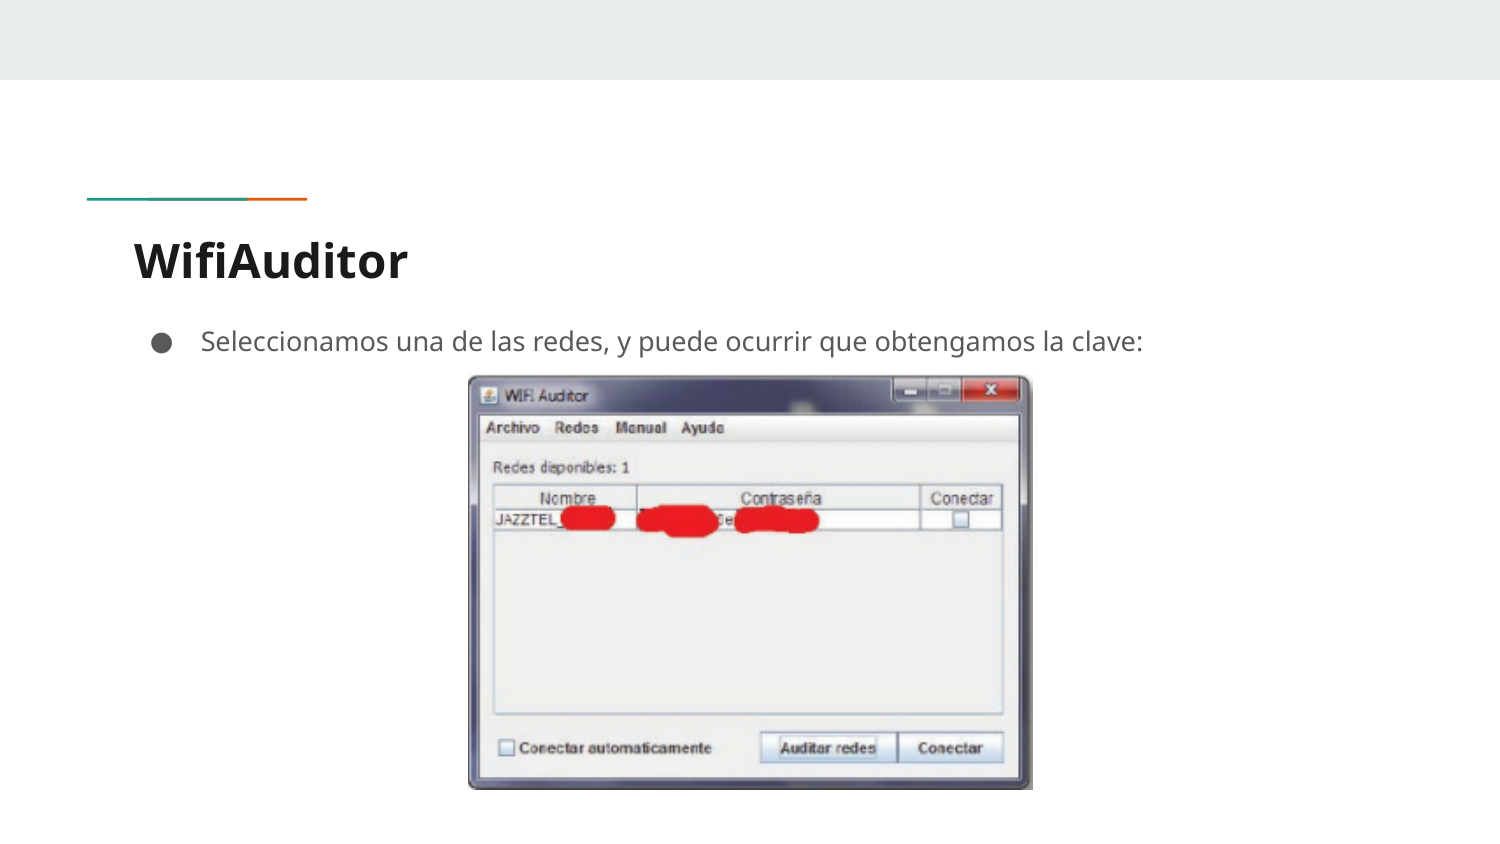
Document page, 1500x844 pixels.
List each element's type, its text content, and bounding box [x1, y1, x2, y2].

title WifiAuditor [119, 216, 1381, 304]
list Seleccionamos una de las redes, y puede ocurrir que obtengamos la clave: [110, 304, 1389, 375]
picture [468, 374, 1033, 790]
